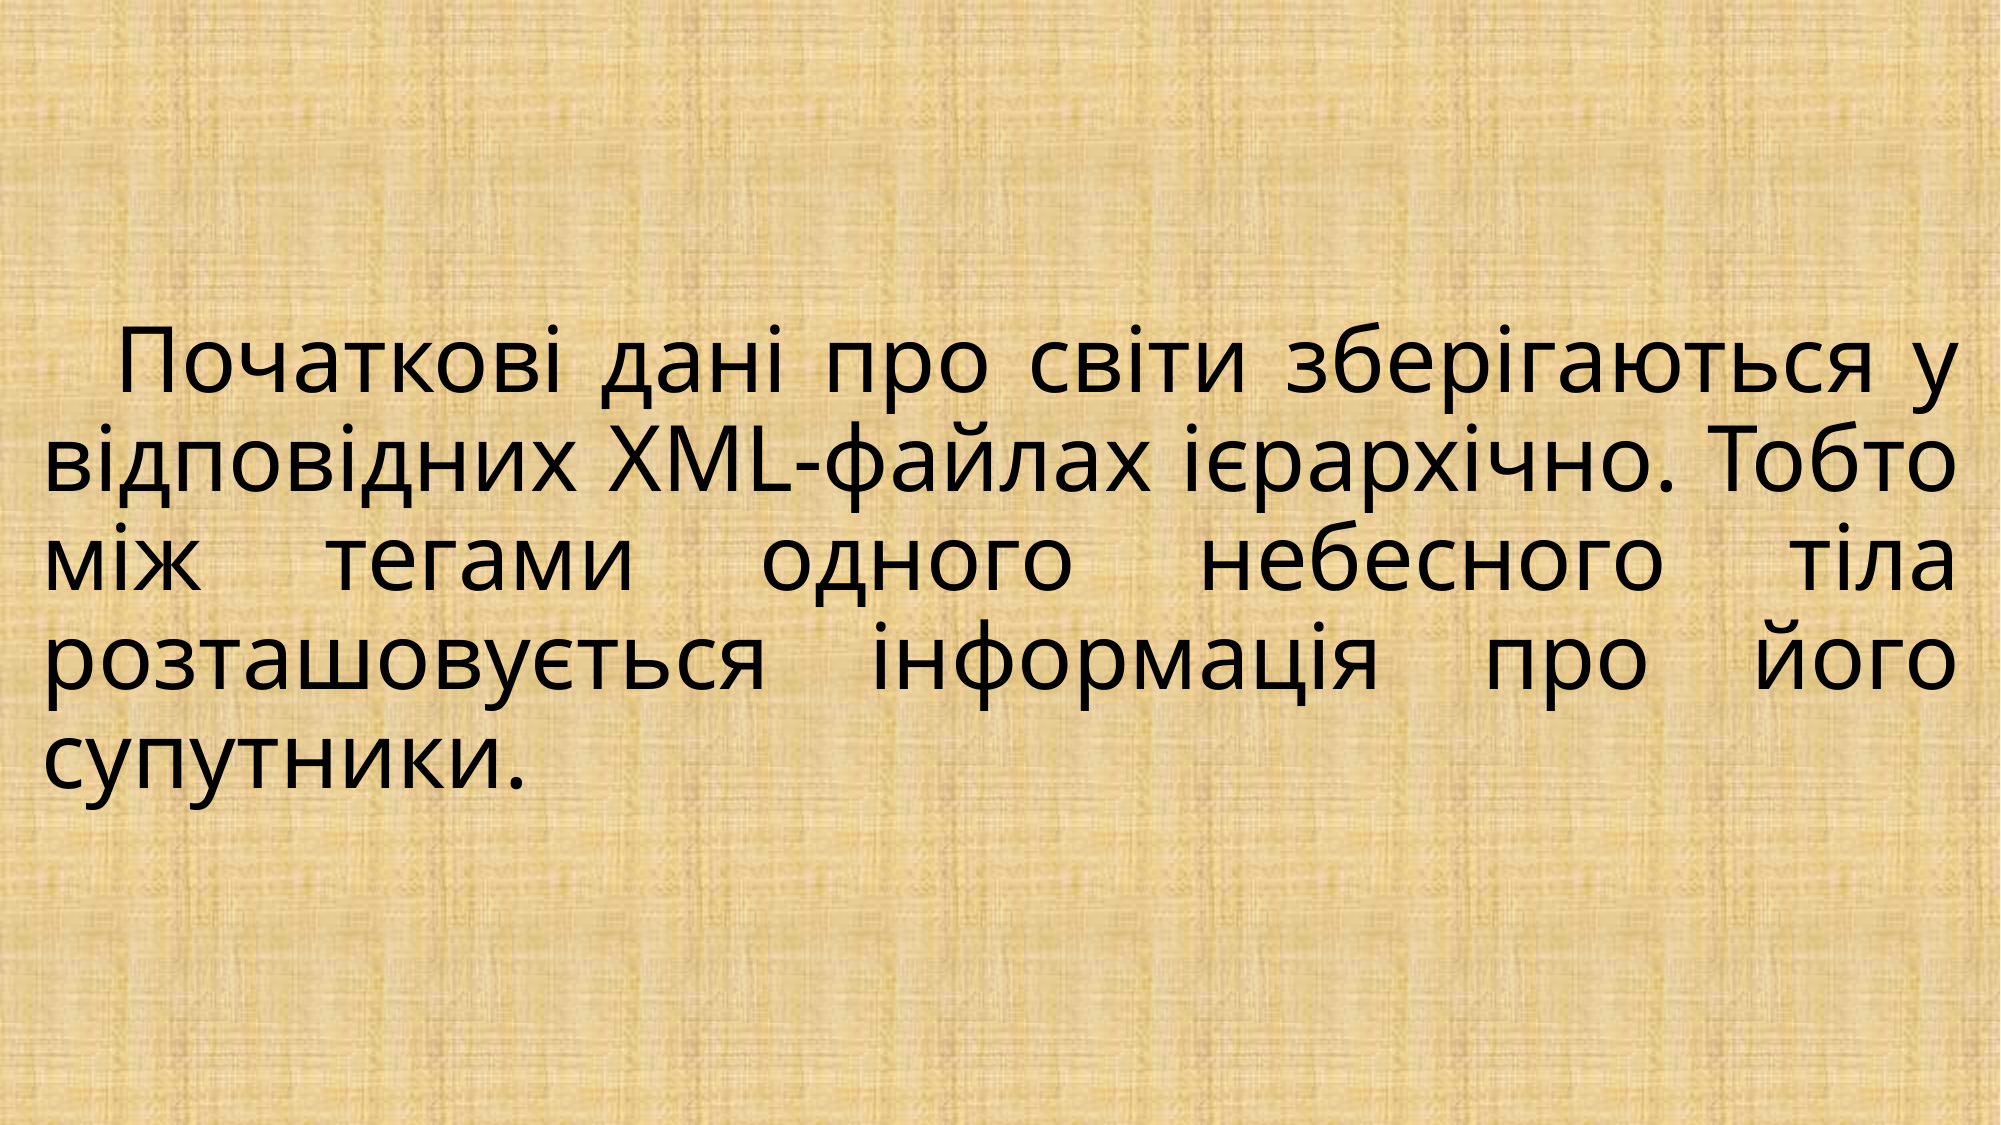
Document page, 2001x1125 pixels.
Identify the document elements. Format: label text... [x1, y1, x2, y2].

title Початкові дані про світи зберігаються у відповідних XML-файлах ієрархічно. Тобто між тегами одного небесного тіла розташовується інформація про його супутники. [26, 59, 1977, 1063]
picture [0, 0, 2001, 1125]
